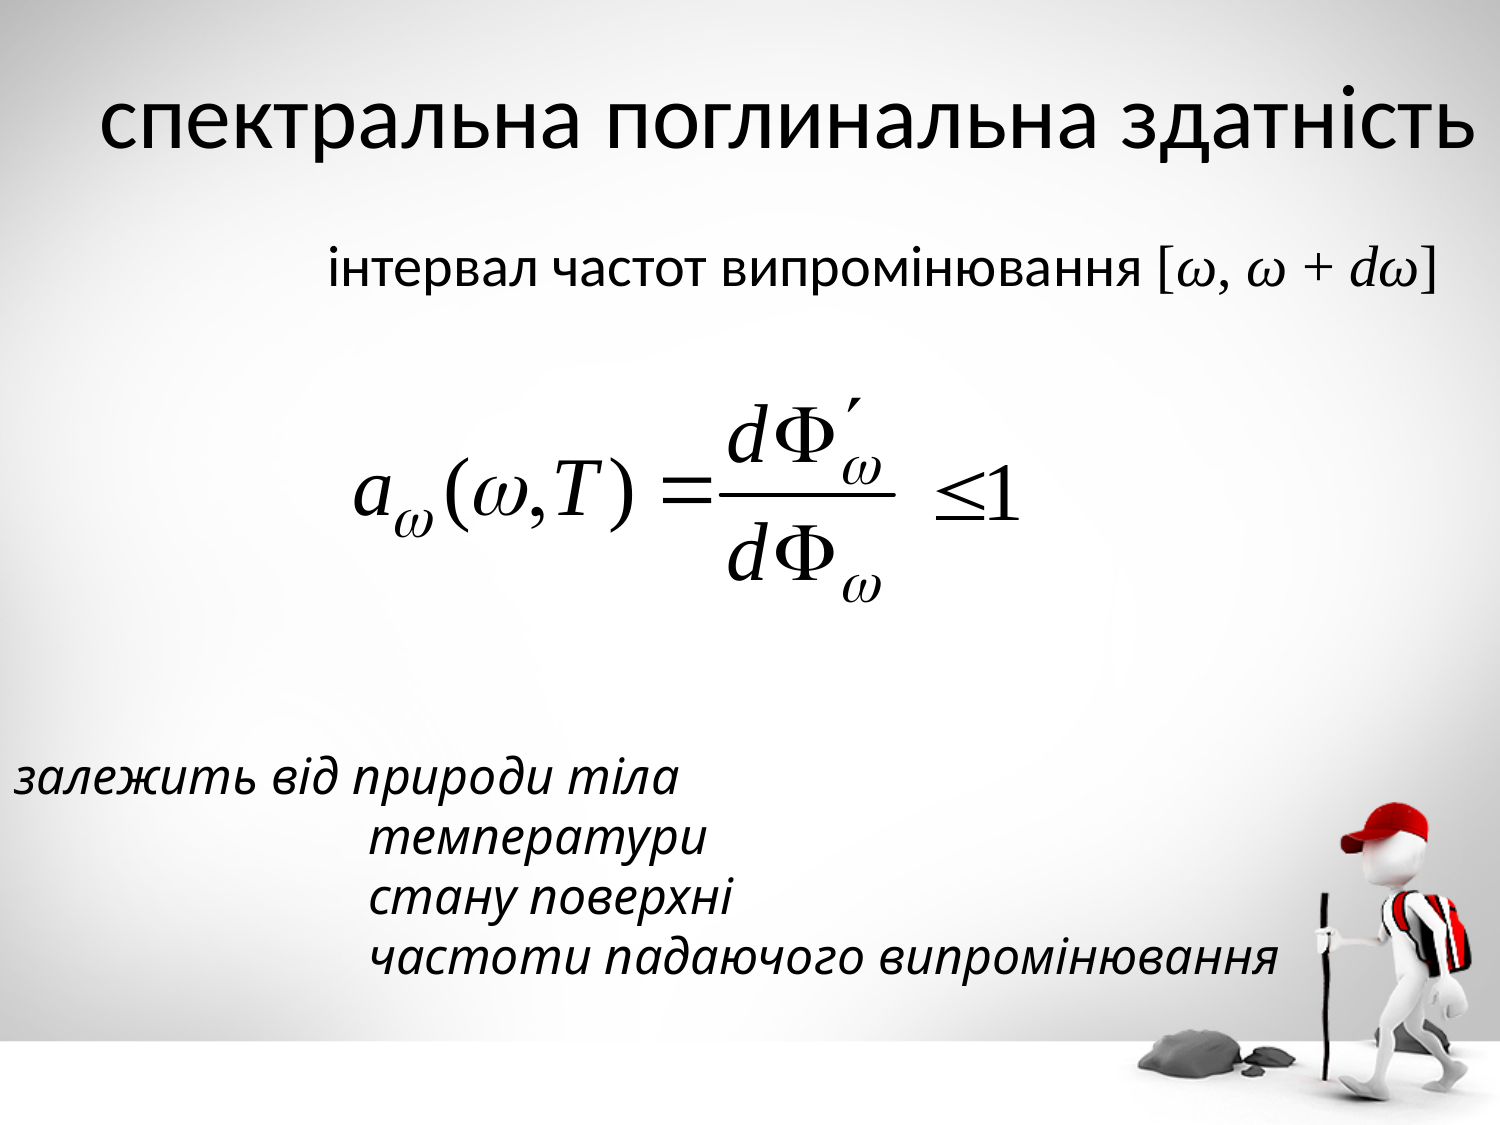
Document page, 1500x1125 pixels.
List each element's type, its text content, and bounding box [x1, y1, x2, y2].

text_box залежить від природи тіла температури стану поверхні частоти падаючого випромінювання [0, 737, 1442, 993]
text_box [349, 394, 899, 608]
picture [0, 0, 1500, 1125]
text_box спектральна поглинальна здатність [84, 49, 1494, 175]
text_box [925, 458, 1020, 526]
text_box інтервал частот випромінювання [ω, ω + dω] [312, 220, 1474, 306]
